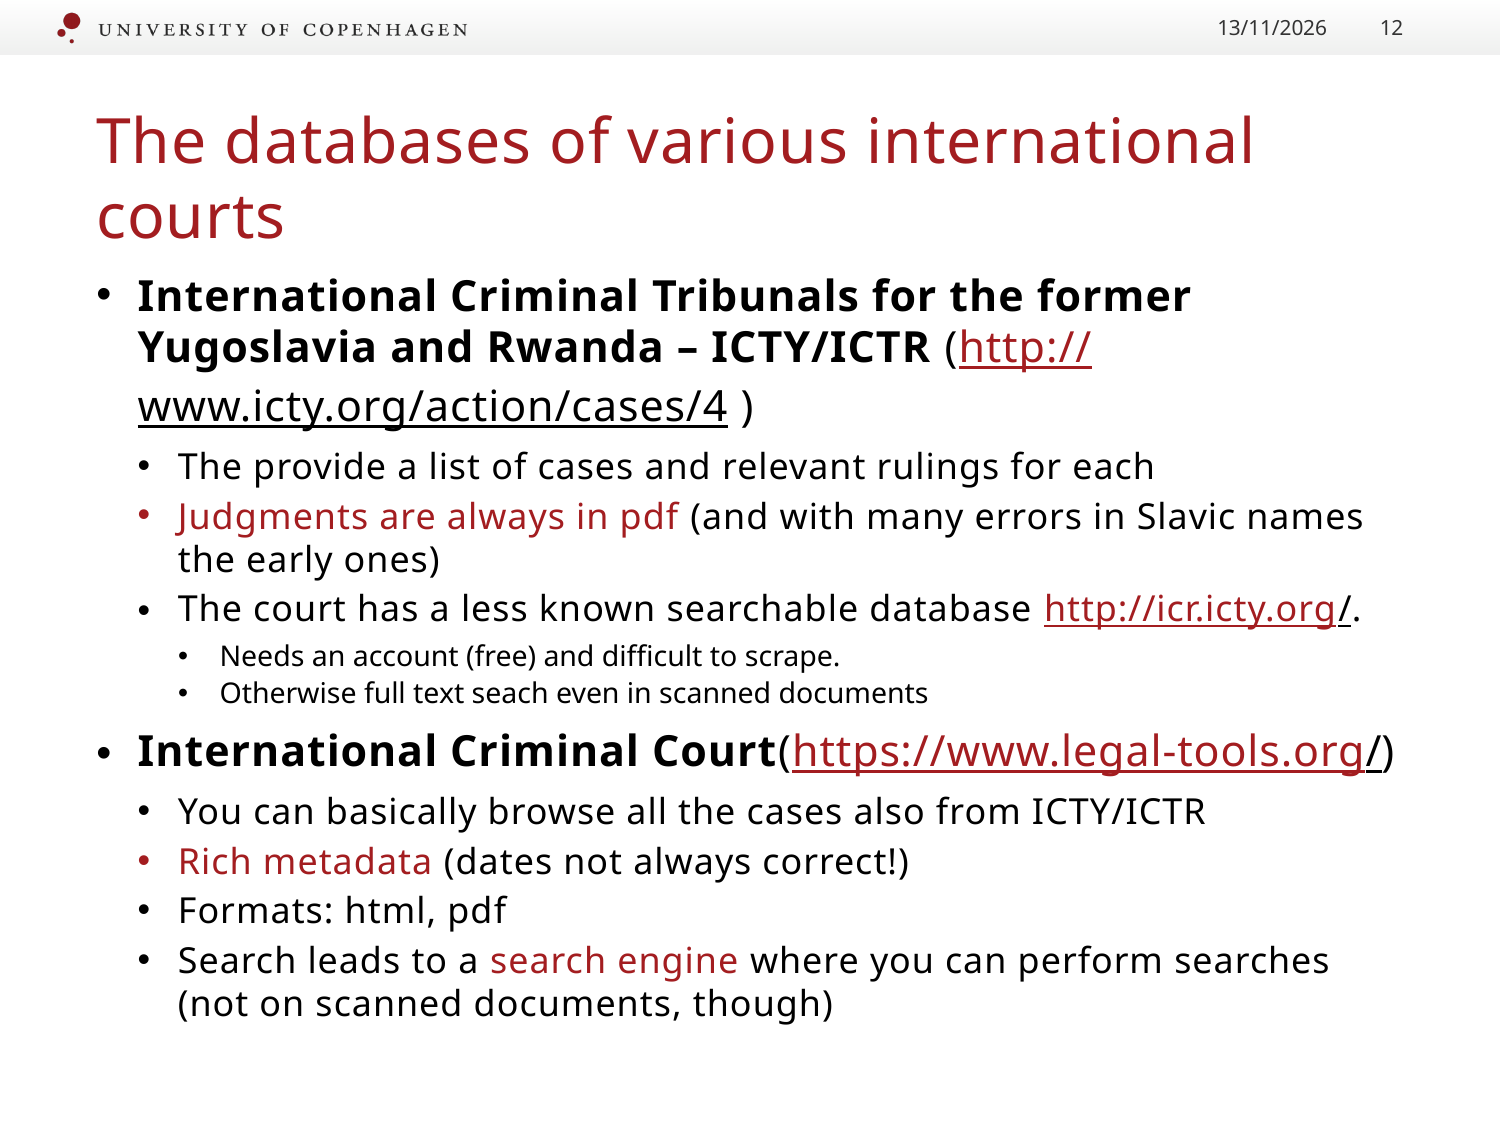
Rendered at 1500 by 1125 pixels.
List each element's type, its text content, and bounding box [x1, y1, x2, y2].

slide_number 12 [1341, 14, 1404, 43]
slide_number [1193, 14, 1327, 43]
title The databases of various international courts [96, 101, 1404, 244]
picture [92, 15, 475, 42]
list International Criminal Tribunals for the former Yugoslavia and Rwanda – ICTY/ICTR (http://www.icty.org/action/cases/4 ) The provide a list of cases and relevant rulings for each Judgments are always in pdf (and with many errors in Slavic names the early ones) The court has a less known searchable database http://icr.icty.org/. Needs an account (free) and difficult to scrape. Otherwise full text seach even in scanned documents International Criminal Court(https://www.legal-tools.org/) You can basically browse all the cases also from ICTY/ICTR Rich metadata (dates not always correct!) Formats: html, pdf Search leads to a search engine where you can perform searches (not on scanned documents, though) [96, 268, 1404, 1034]
